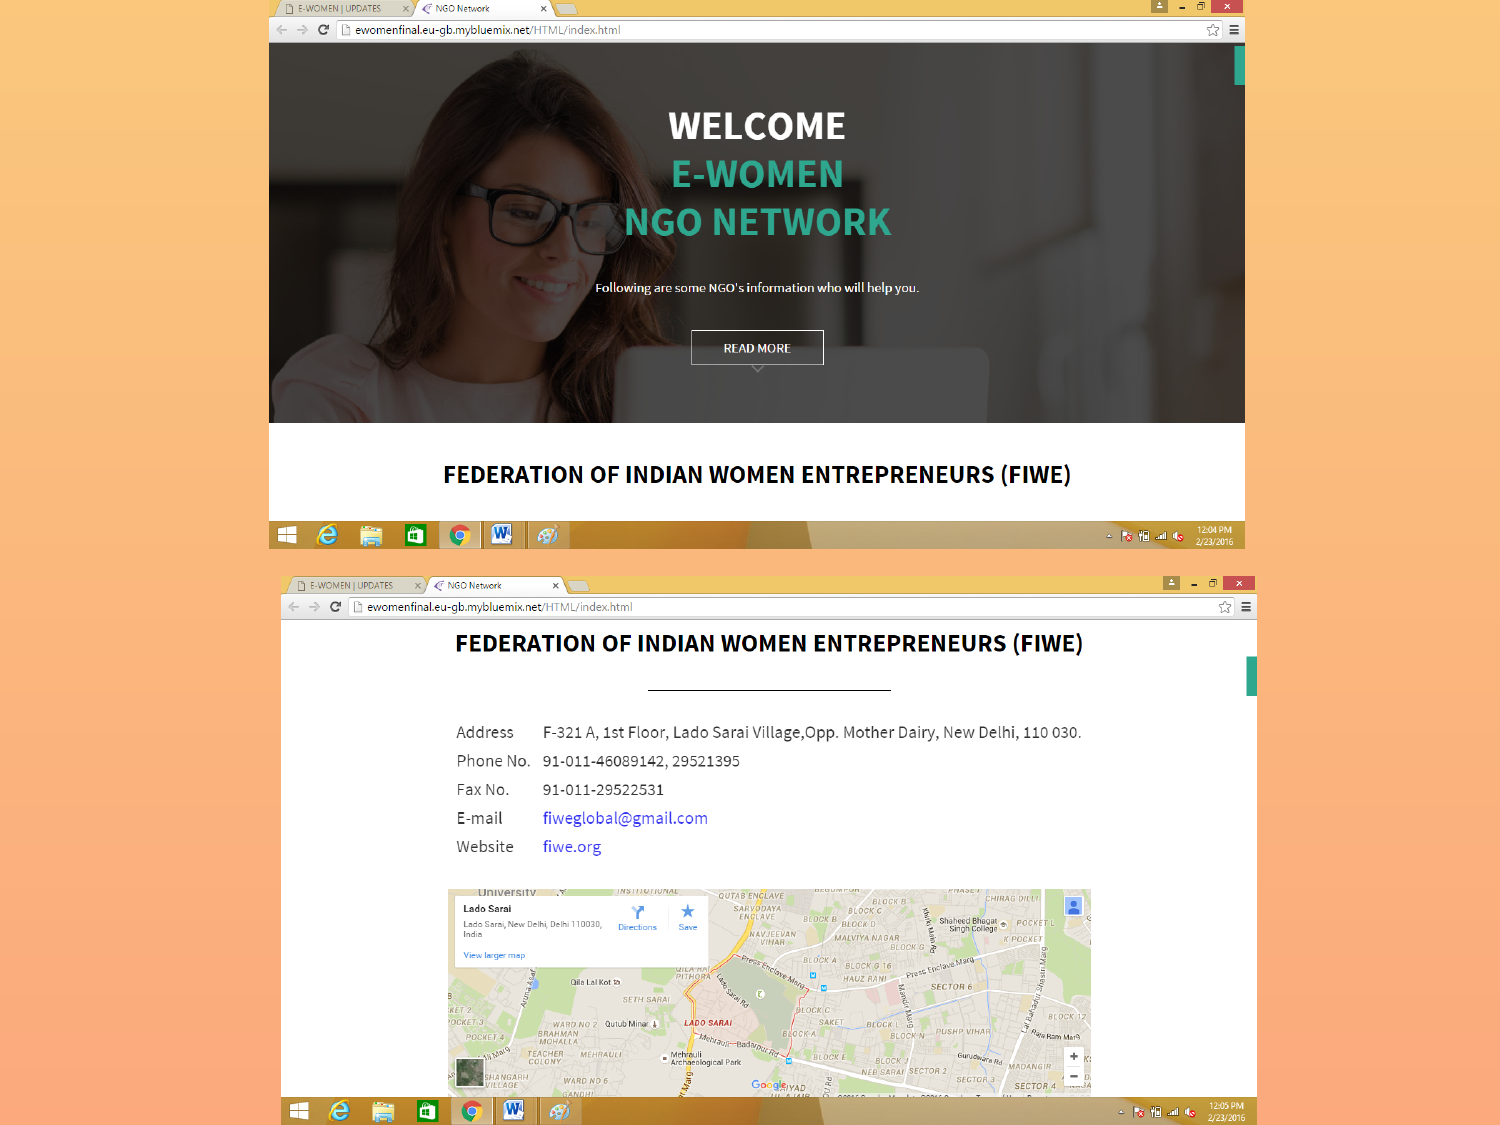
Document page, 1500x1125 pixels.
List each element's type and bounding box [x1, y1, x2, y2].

picture [280, 576, 1257, 1125]
picture [269, 0, 1245, 549]
